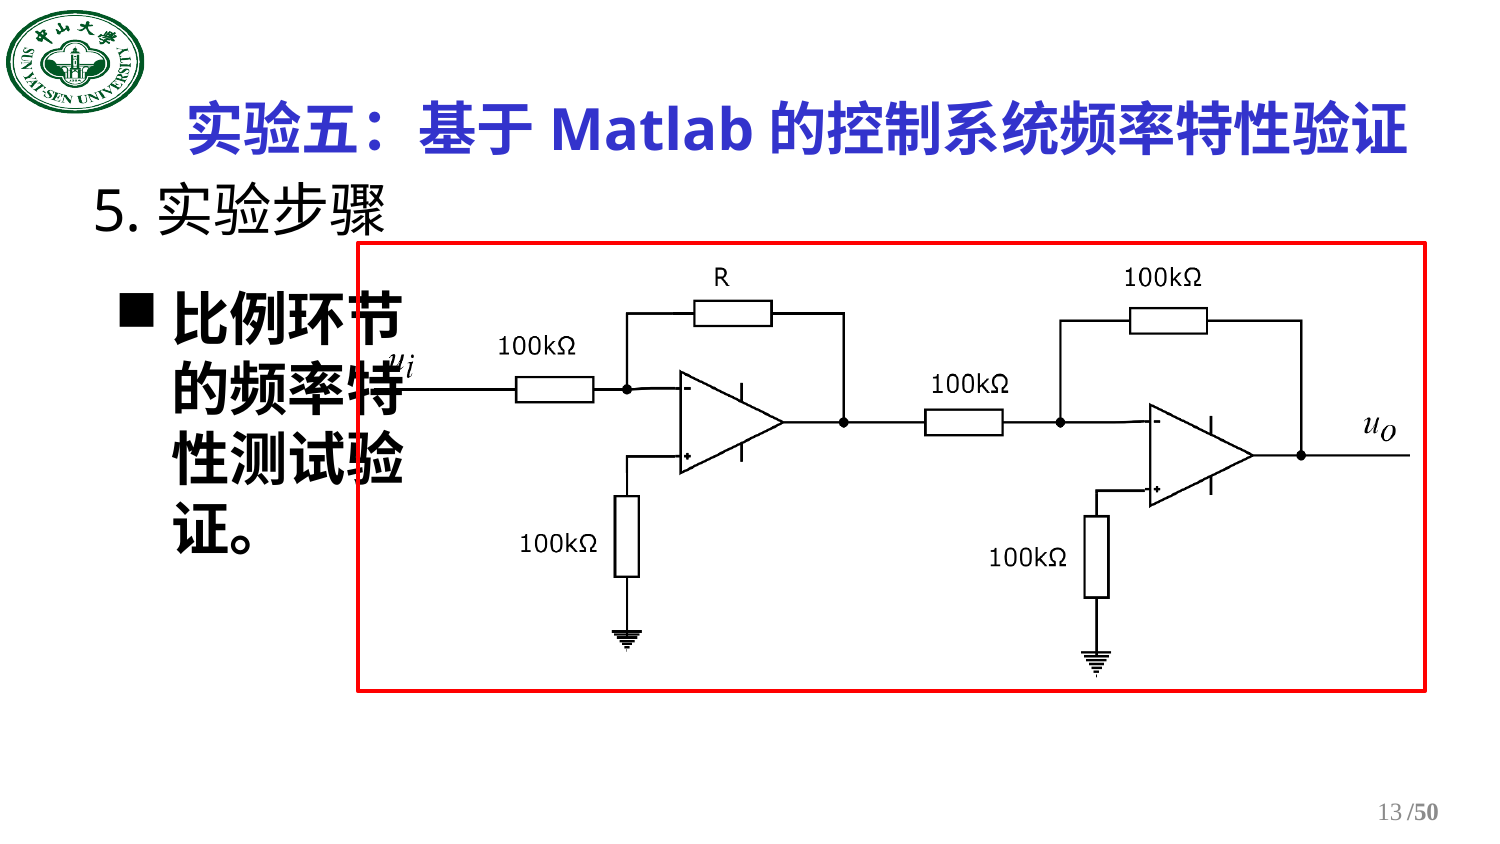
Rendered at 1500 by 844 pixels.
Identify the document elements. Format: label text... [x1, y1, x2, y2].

title 5.实验步骤 [77, 138, 1034, 279]
slide_number 13 [1362, 788, 1447, 833]
text_box 实验五：基于Matlab的控制系统频率特性验证 [147, 56, 1447, 197]
picture [359, 244, 1423, 690]
picture [0, 0, 172, 126]
text_box 比例环节的频率特性测试验证。 [100, 275, 354, 570]
